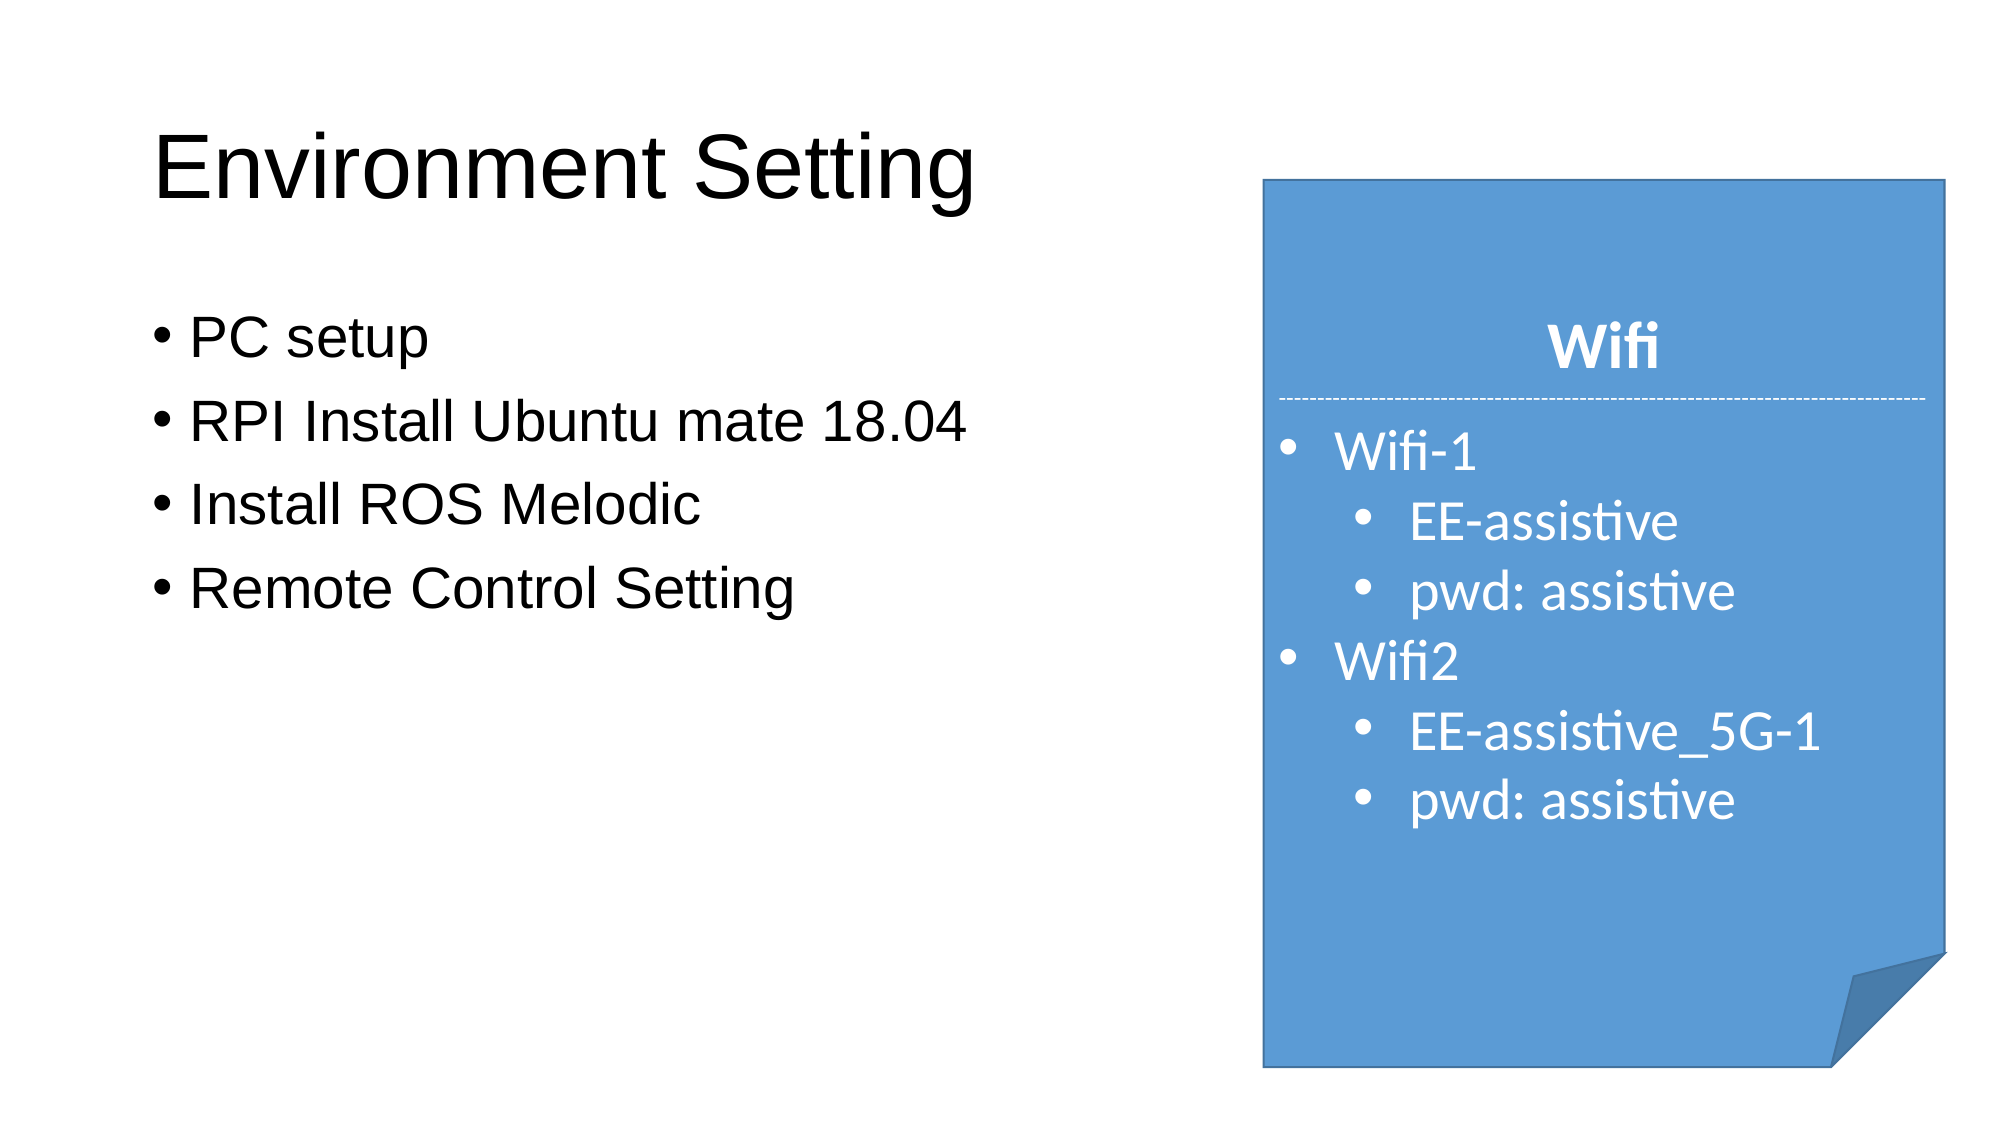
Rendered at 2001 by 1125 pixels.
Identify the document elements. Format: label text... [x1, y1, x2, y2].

list PC setup RPI Install Ubuntu mate 18.04 Install ROS Melodic Remote Control Setting [137, 299, 1262, 1014]
title Environment Setting [137, 59, 1863, 278]
text_box Wifi ------------------------------------------------------------------------------------ Wifi-1 EE-assistive pwd: assistive Wifi2 EE-assistive_5G-1 pwd: assistive [1262, 178, 1948, 1069]
